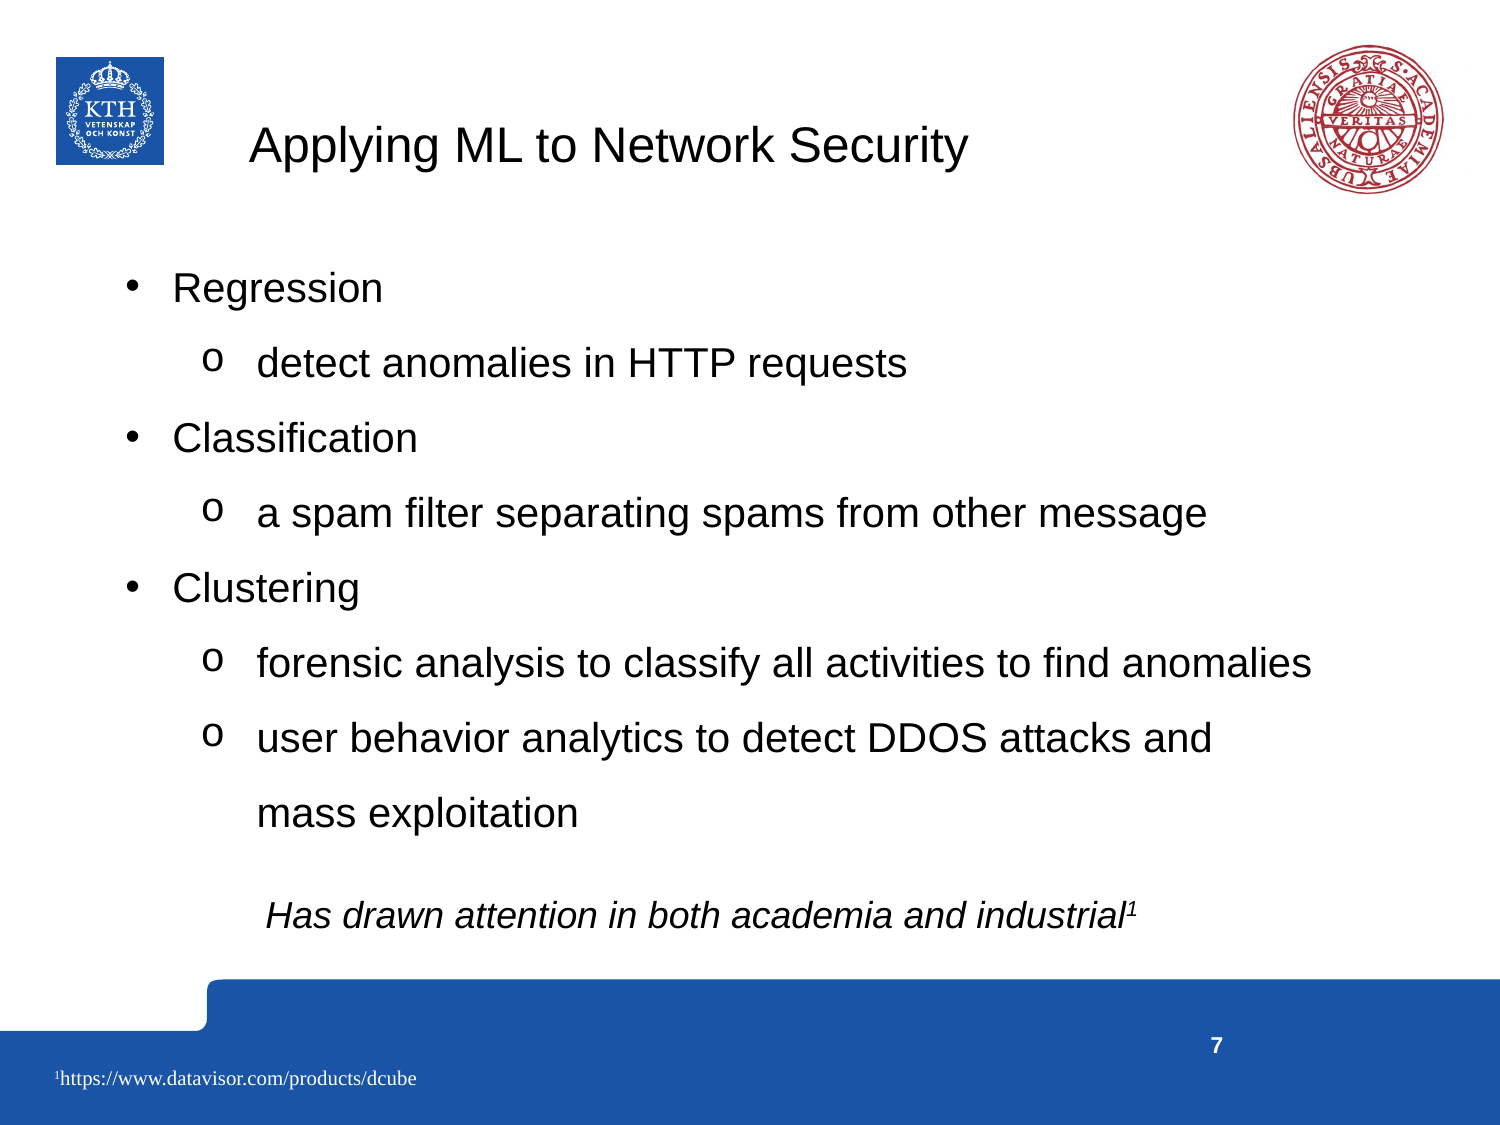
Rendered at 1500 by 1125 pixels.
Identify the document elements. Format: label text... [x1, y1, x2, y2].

title Applying ML to Network Security [248, 85, 1264, 173]
text_box Regression detect anomalies in HTTP requests Classification a spam filter separating spams from other message Clustering forensic analysis to classify all activities to find anomalies user behavior analytics to detect DDOS attacks and mass exploitation [110, 228, 1330, 843]
picture [1269, 20, 1467, 218]
text_box Has drawn attention in both academia and industrial1 [240, 883, 1330, 943]
slide_number 7 [1136, 1030, 1224, 1057]
text_box 1https://www.datavisor.com/products/dcube [39, 1057, 1469, 1097]
